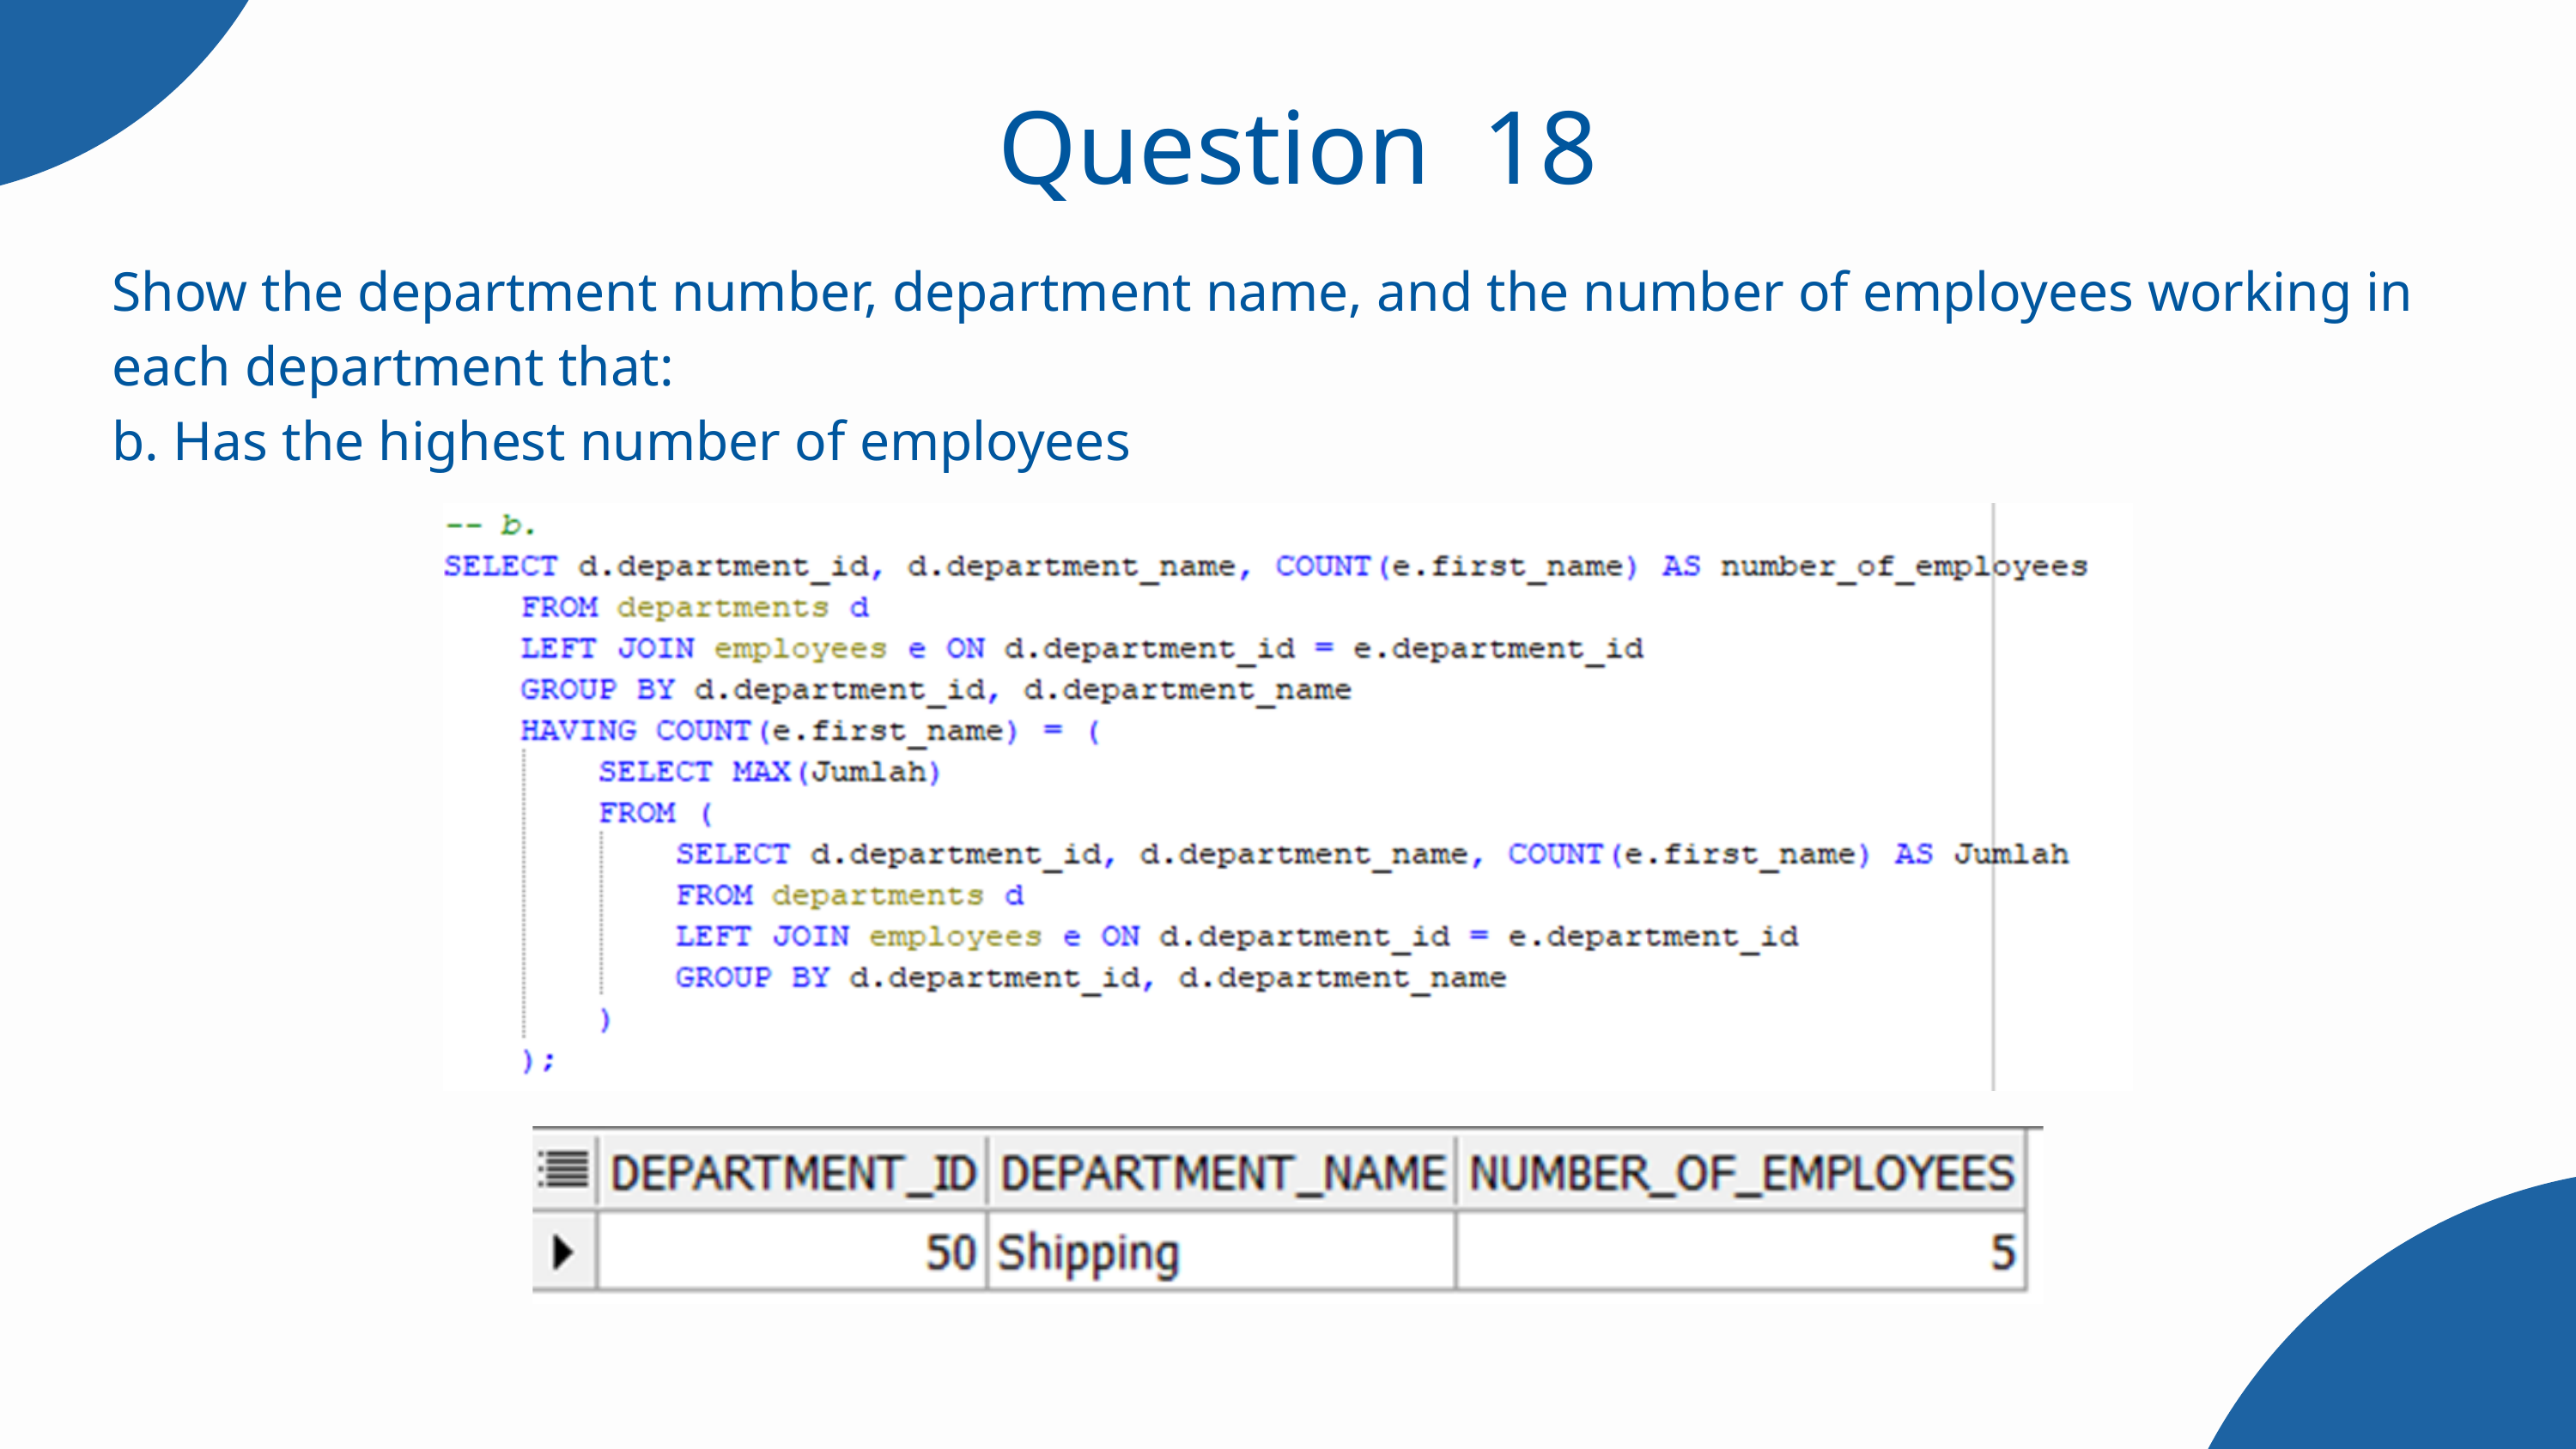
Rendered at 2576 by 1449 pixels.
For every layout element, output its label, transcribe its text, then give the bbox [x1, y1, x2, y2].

text_box [532, 1126, 2044, 1304]
text_box Question 18 [964, 63, 1631, 204]
text_box [443, 503, 2133, 1091]
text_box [2146, 1167, 2576, 1449]
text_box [0, 0, 311, 200]
text_box Show the department number, department name, and the number of employees working in each department that: b. Has the highest number of employees [112, 246, 2464, 472]
